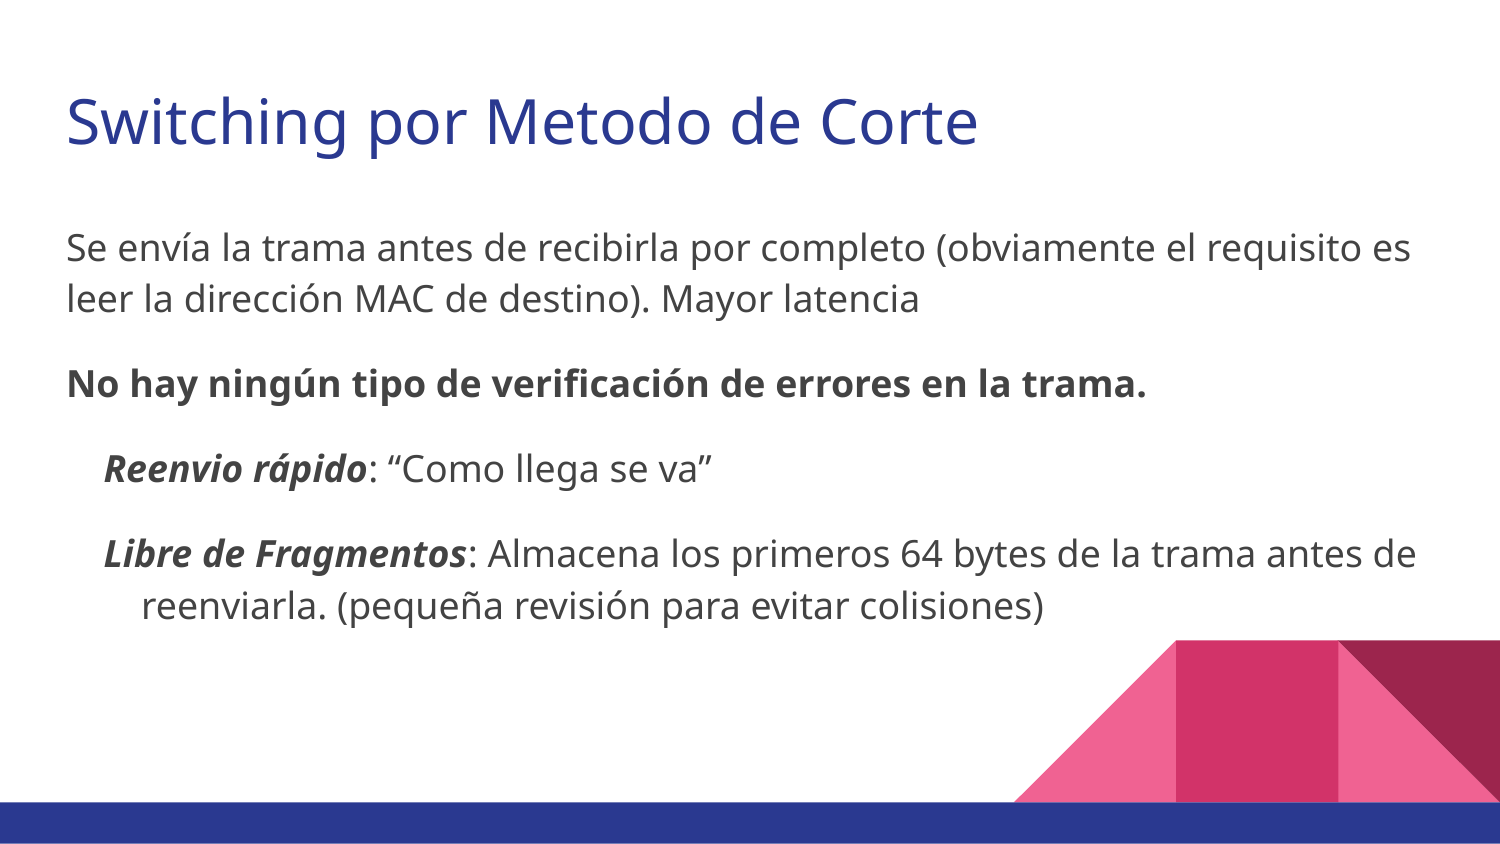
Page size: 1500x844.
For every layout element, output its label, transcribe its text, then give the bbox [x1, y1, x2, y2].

list Se envía la trama antes de recibirla por completo (obviamente el requisito es leer la dirección MAC de destino). Mayor latencia No hay ningún tipo de verificación de errores en la trama. Reenvio rápido: “Como llega se va” Libre de Fragmentos: Almacena los primeros 64 bytes de la trama antes de reenviarla. (pequeña revisión para evitar colisiones) [51, 201, 1449, 750]
title Switching por Metodo de Corte [51, 67, 1449, 167]
